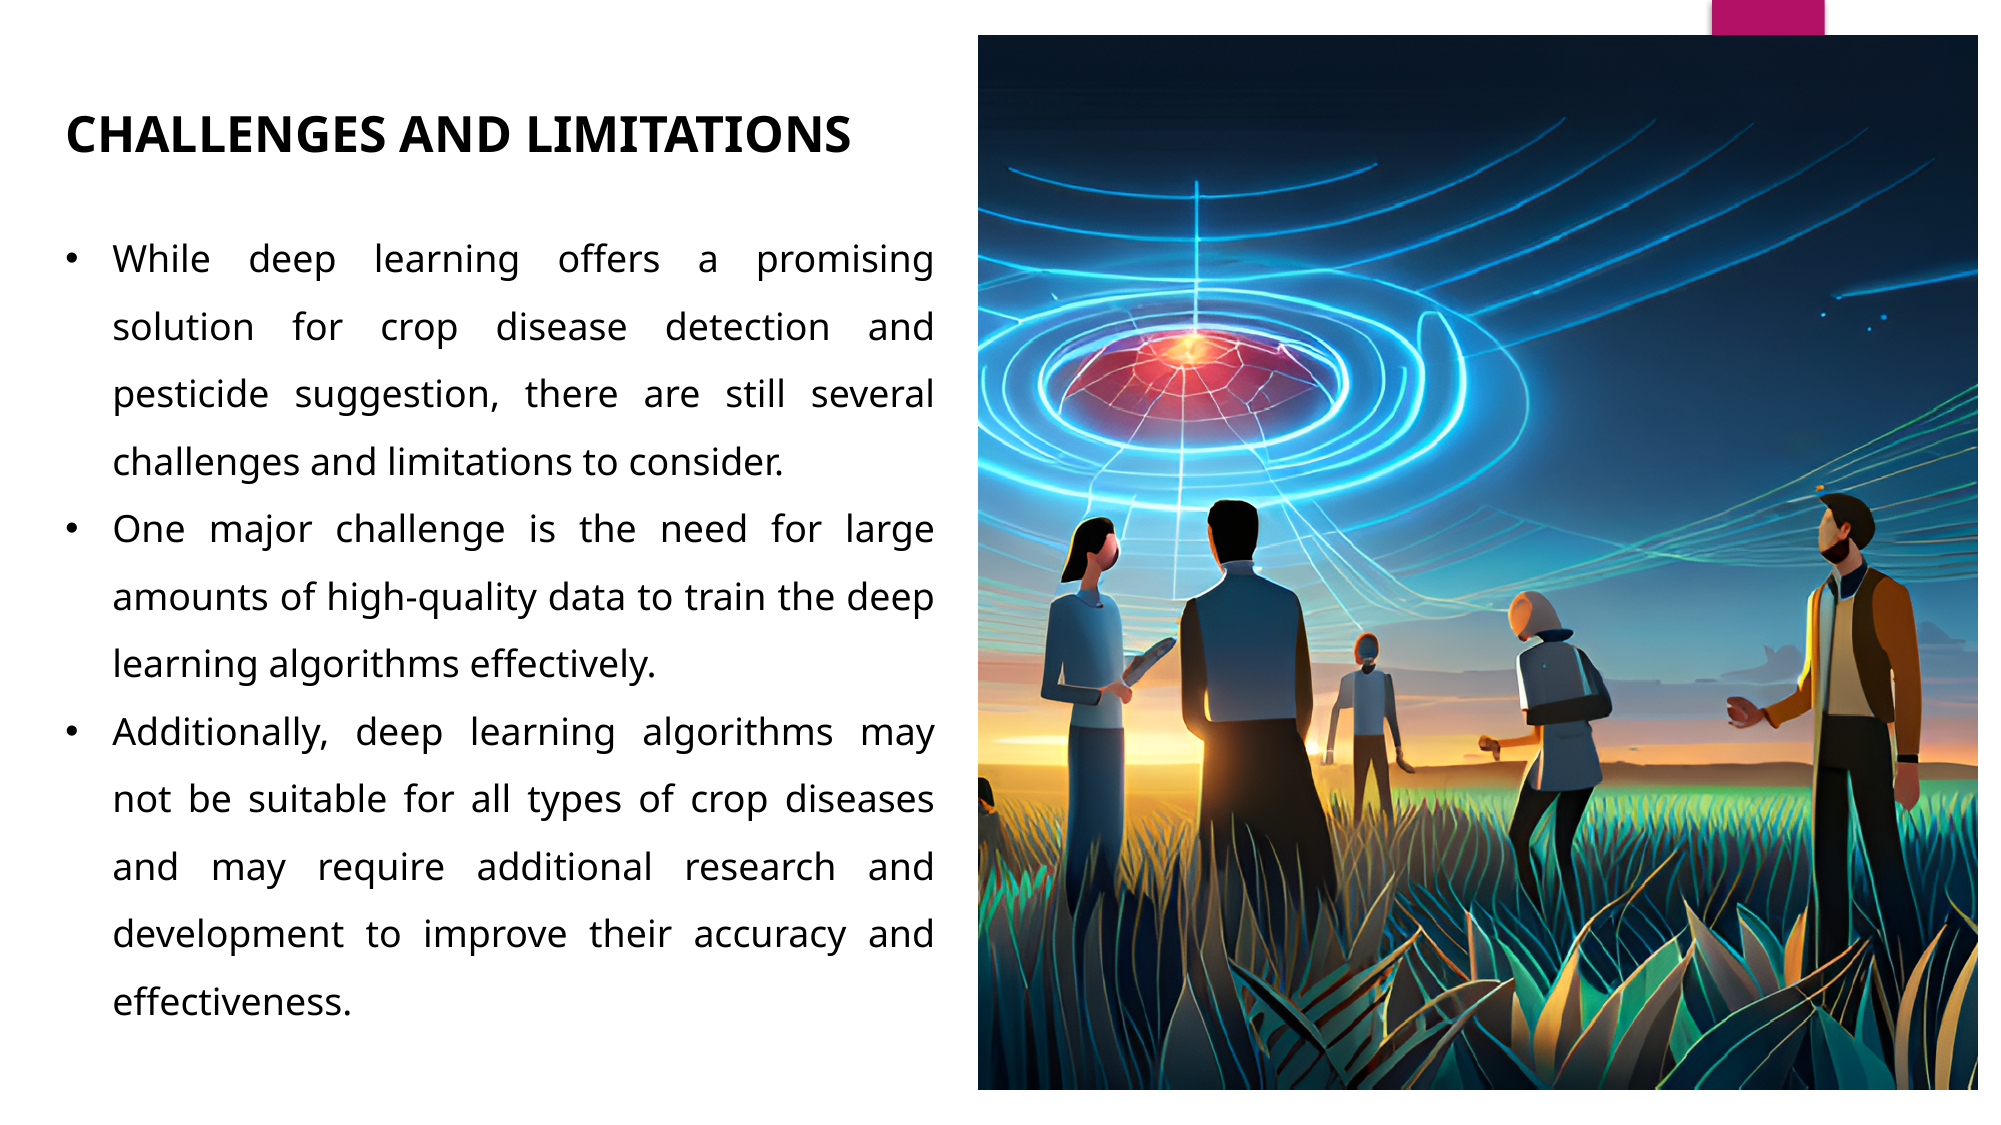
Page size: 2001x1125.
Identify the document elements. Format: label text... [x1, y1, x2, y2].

text_box CHALLENGES AND LIMITATIONS While deep learning offers a promising solution for crop disease detection and pesticide suggestion, there are still several challenges and limitations to consider. One major challenge is the need for large amounts of high-quality data to train the deep learning algorithms effectively. Additionally, deep learning algorithms may not be suitable for all types of crop diseases and may require additional research and development to improve their accuracy and effectiveness. [50, 95, 951, 1031]
picture [978, 35, 1978, 1090]
